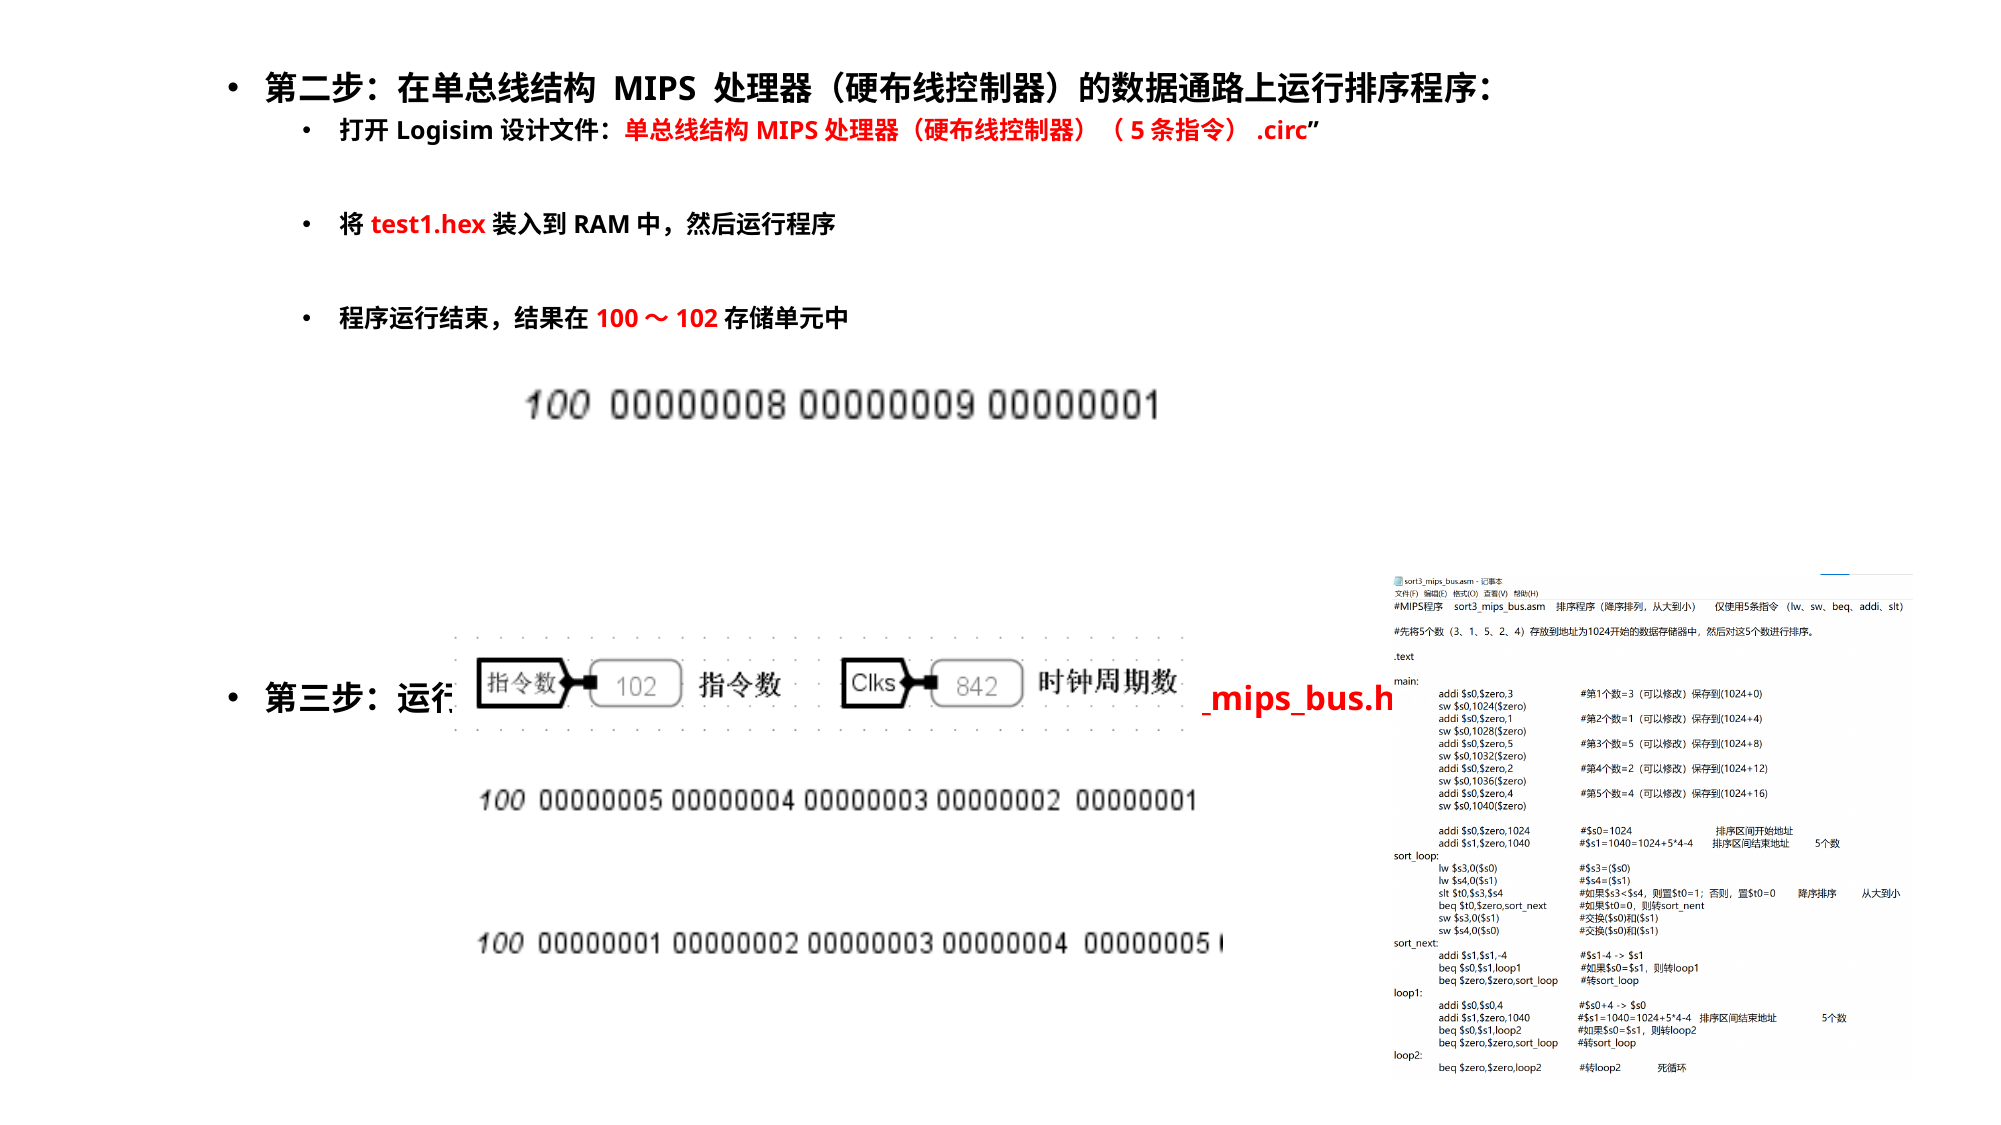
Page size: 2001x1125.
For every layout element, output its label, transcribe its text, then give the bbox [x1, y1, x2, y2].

picture [452, 631, 1202, 731]
picture [469, 912, 1223, 968]
picture [504, 368, 1173, 433]
picture [1392, 574, 1913, 1081]
picture [469, 774, 1208, 820]
list 第二步：在单总线结构 MIPS 处理器（硬布线控制器）的数据通路上运行排序程序： 打开Logisim设计文件：单总线结构MIPS处理器（硬布线控制器）（5条指令）.circ” 将test1.hex装入到RAM中，然后运行程序 程序运行结束，结果在100～102存储单元中 第三步：运行5个数的排序程序sort3_mips_bus.hex和sort4_mips_bus.hex [137, 64, 1863, 1068]
